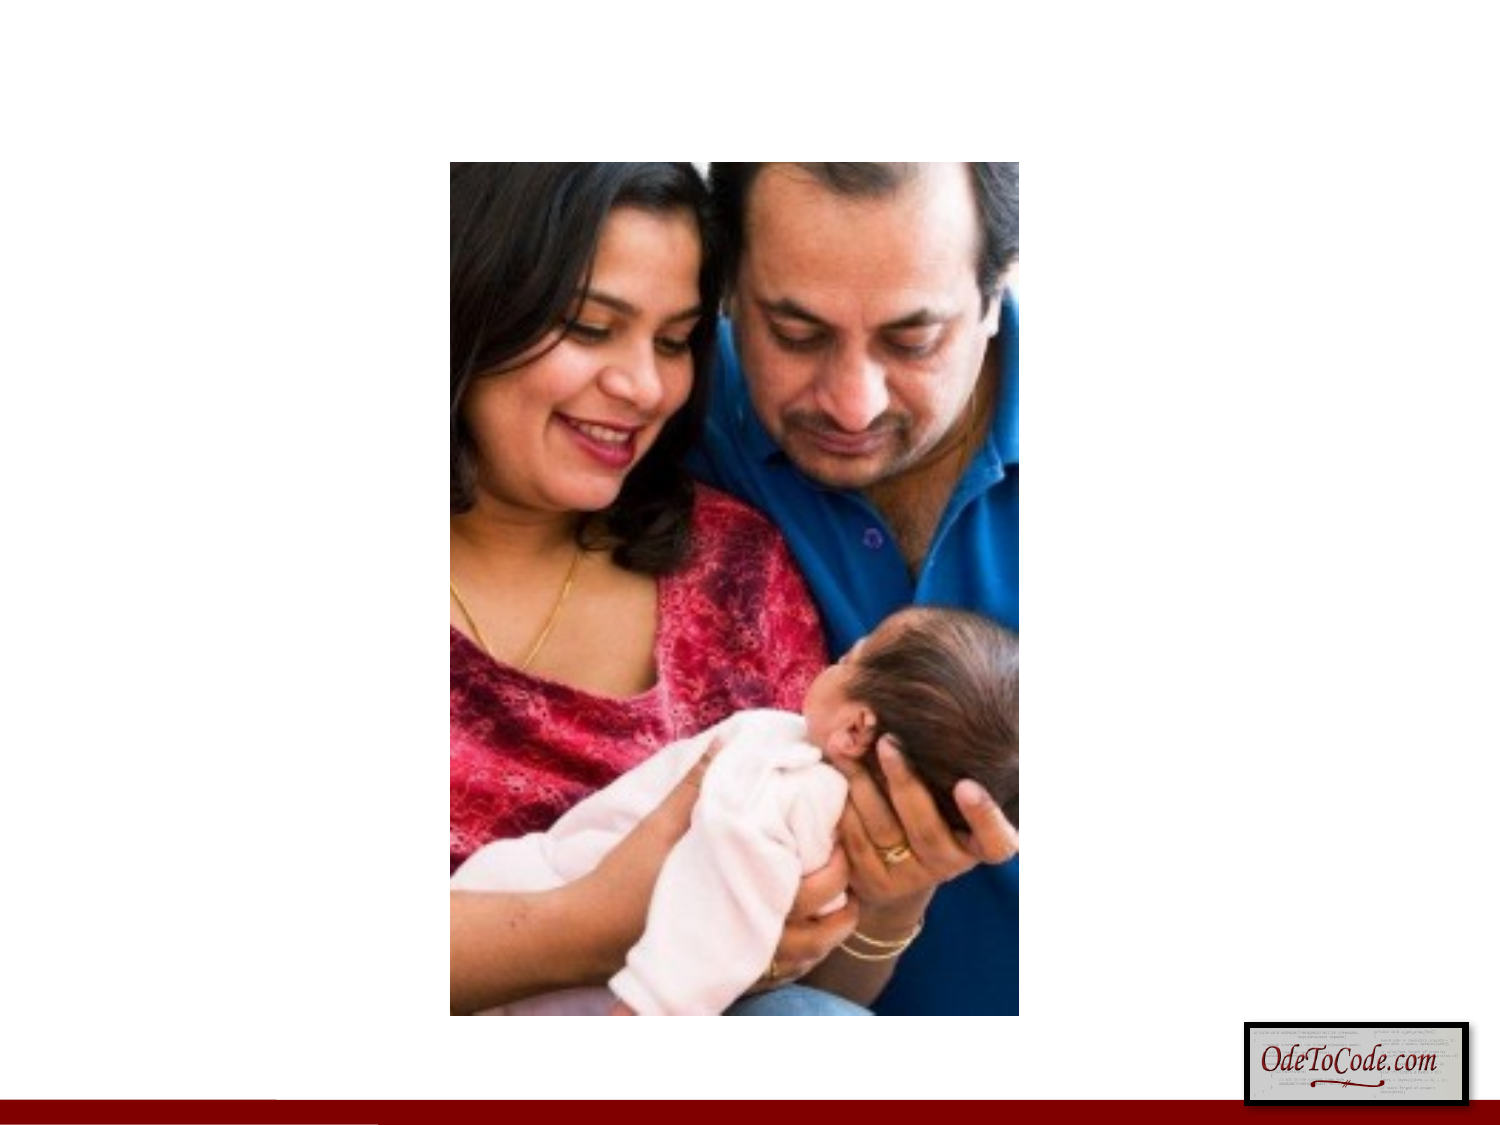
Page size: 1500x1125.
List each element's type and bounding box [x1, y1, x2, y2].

picture [1250, 1028, 1462, 1100]
picture [449, 162, 1019, 1016]
